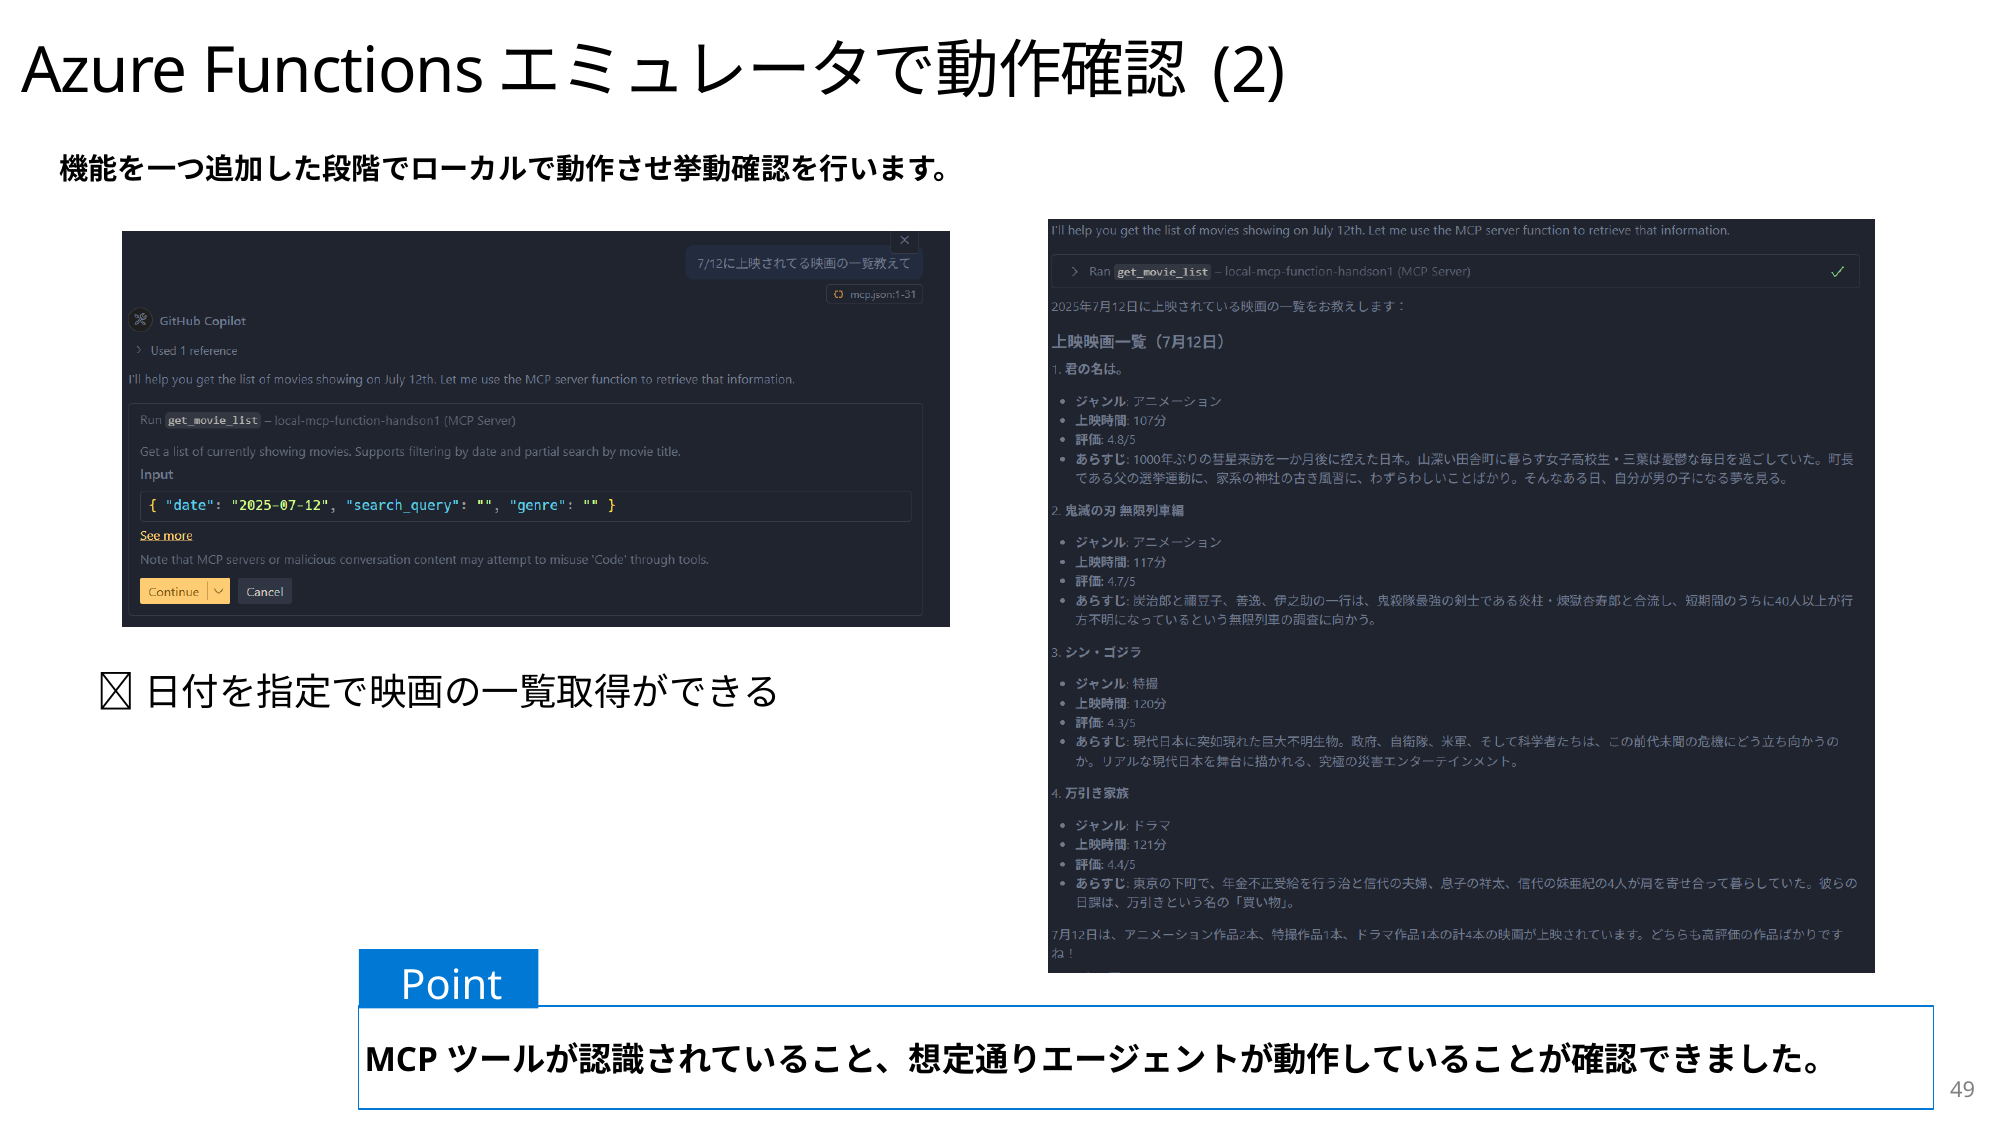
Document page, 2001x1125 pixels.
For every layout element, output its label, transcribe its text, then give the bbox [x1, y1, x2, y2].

title Azure Functionsエミュレータで動作確認 (2) [21, 28, 1747, 106]
slide_number 49 [1539, 1067, 1990, 1125]
text_box Point [358, 948, 539, 1009]
picture [122, 230, 950, 627]
picture [1048, 219, 1875, 973]
text_box ✅日付を指定で映画の一覧取得ができる [82, 660, 959, 720]
list 機能を一つ追加した段階でローカルで動作させ挙動確認を行います。 [35, 116, 1934, 220]
text_box MCPツールが認識されていること、想定通りエージェントが動作していることが確認できました。 [358, 1005, 1934, 1110]
